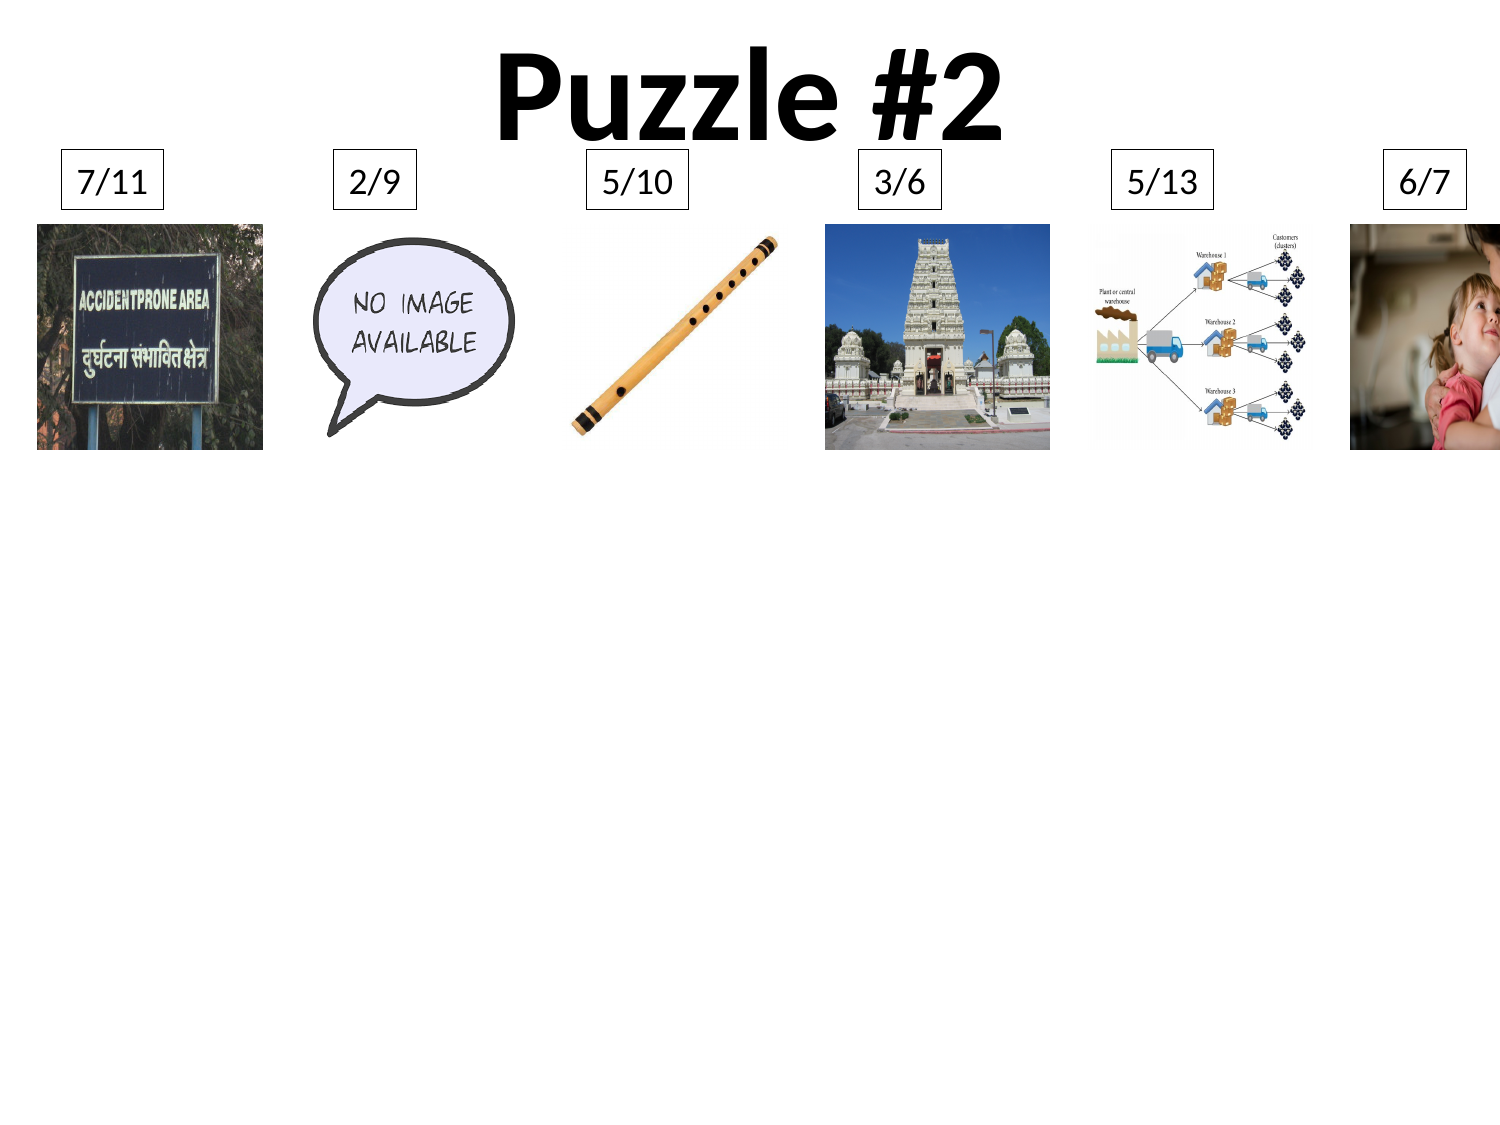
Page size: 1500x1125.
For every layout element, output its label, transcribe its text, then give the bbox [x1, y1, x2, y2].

text_box 5/10 [586, 149, 689, 210]
text_box 5/13 [1111, 149, 1214, 210]
text_box 6/7 [1383, 149, 1467, 210]
text_box 2/9 [333, 149, 417, 210]
picture [562, 224, 788, 451]
picture [37, 224, 263, 451]
text_box 7/11 [61, 149, 164, 210]
picture [299, 224, 526, 451]
picture [1087, 224, 1313, 451]
text_box Puzzle #2 [479, 0, 1021, 175]
picture [1349, 224, 1500, 451]
picture [824, 224, 1051, 451]
text_box 3/6 [858, 149, 942, 210]
